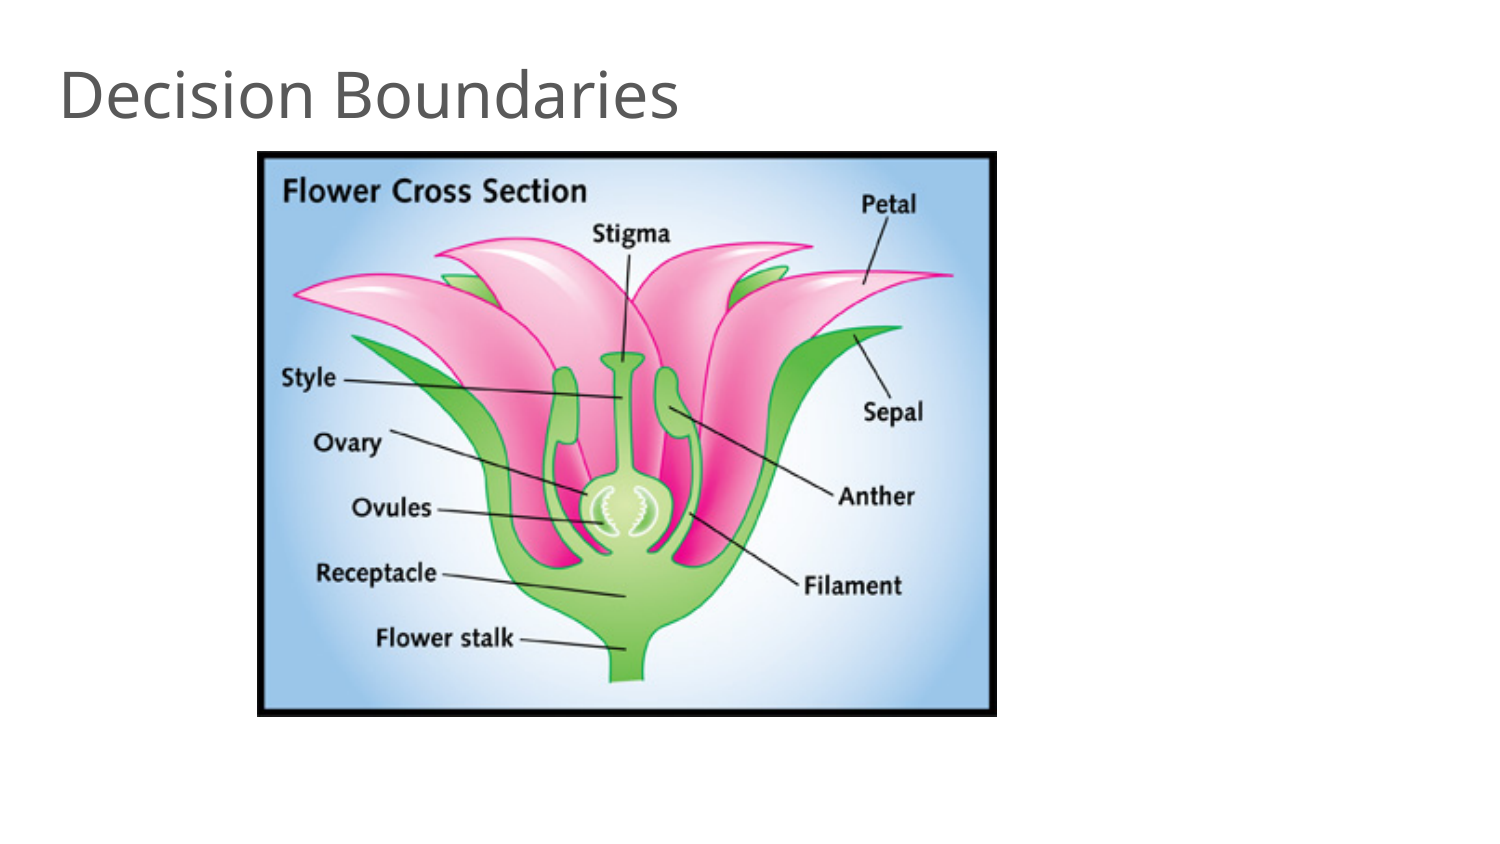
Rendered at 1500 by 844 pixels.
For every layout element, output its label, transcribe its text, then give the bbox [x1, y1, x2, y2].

picture [256, 151, 997, 717]
text_box Decision Boundaries [58, 36, 1442, 138]
